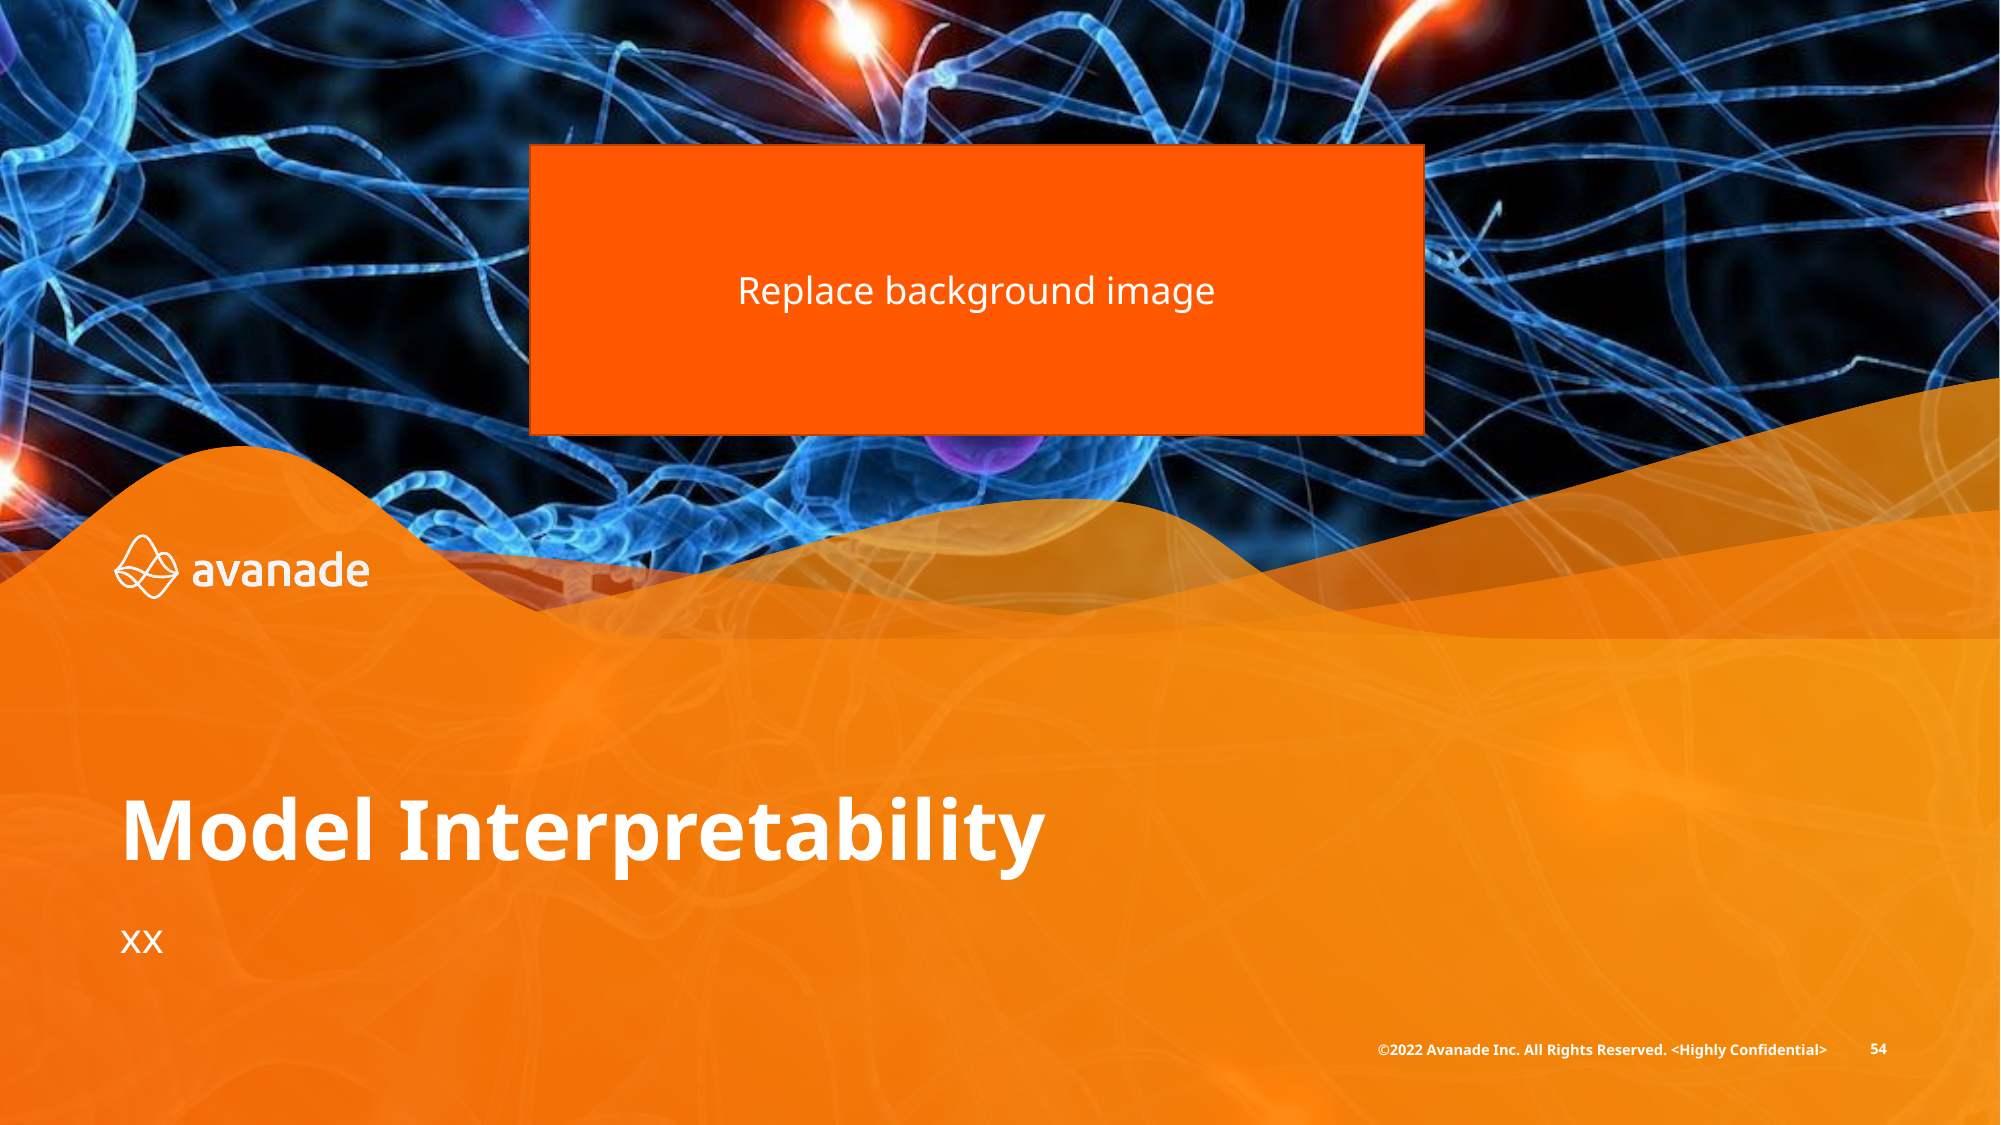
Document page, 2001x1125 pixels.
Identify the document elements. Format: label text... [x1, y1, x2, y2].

list Model Interpretability [104, 689, 1885, 886]
picture [0, 0, 2000, 1125]
text_box Replace background image [529, 144, 1425, 436]
list xx [104, 910, 1885, 1020]
